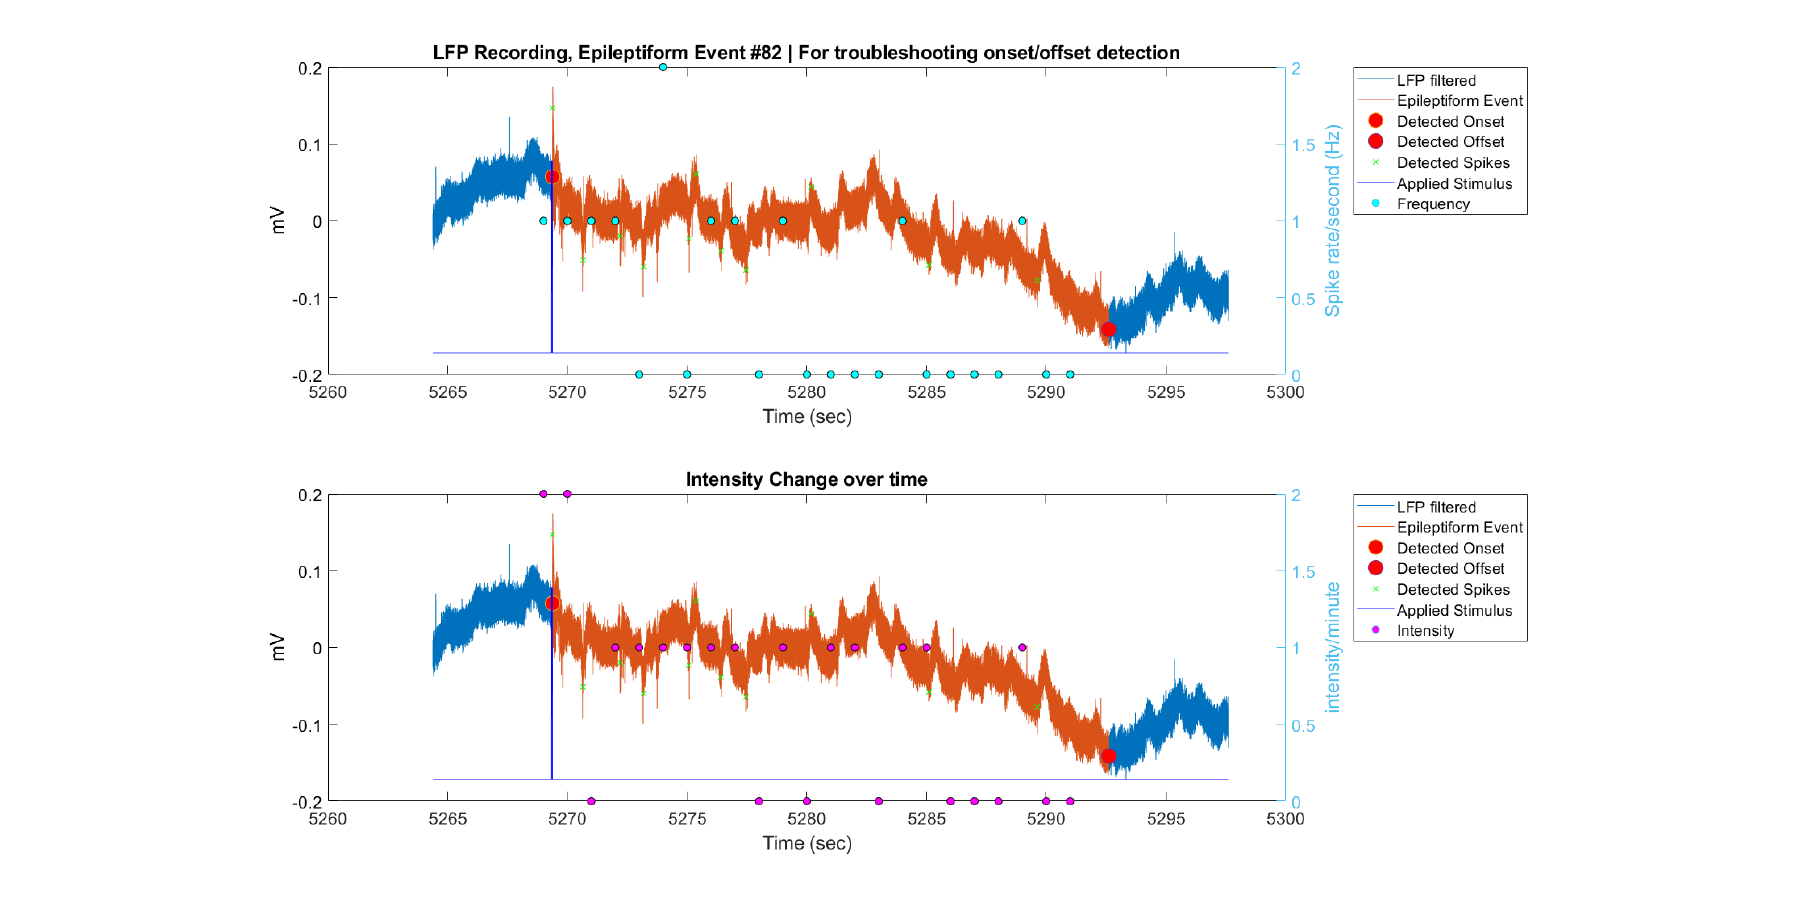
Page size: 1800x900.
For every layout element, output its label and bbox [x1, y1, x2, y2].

picture [126, 0, 1674, 900]
